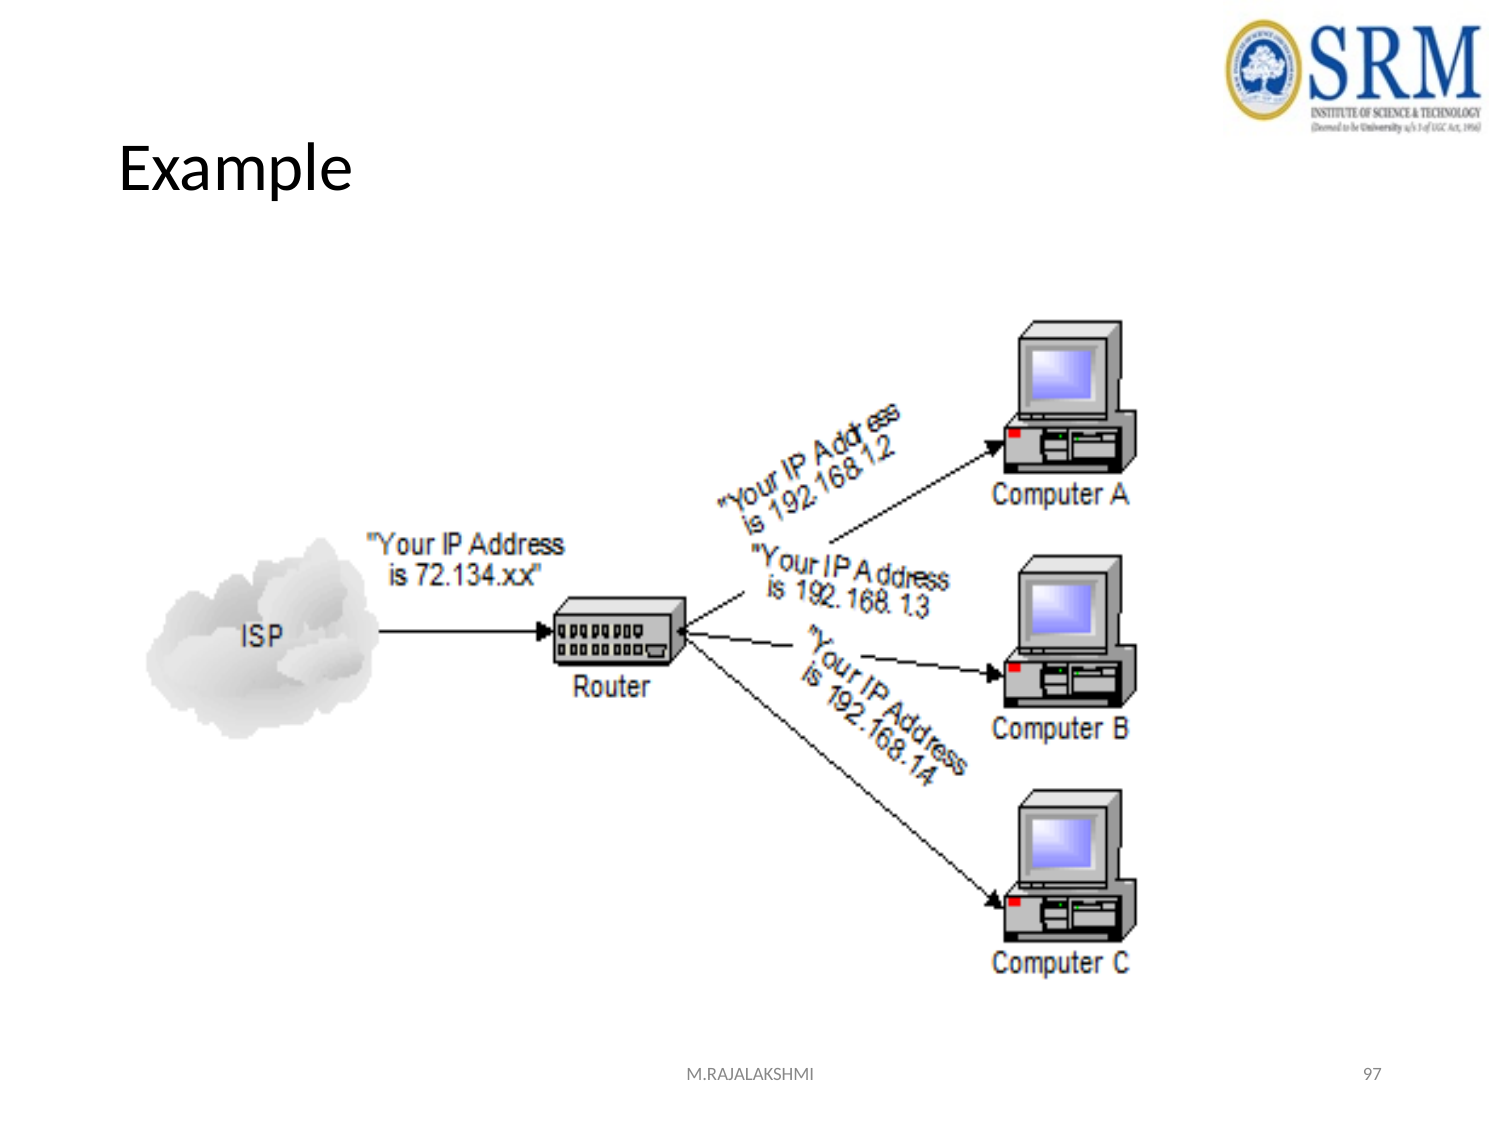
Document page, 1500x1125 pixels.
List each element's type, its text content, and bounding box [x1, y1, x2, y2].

footer M.RAJALAKSHMI [496, 1042, 1004, 1103]
slide_number ‹#› [1059, 1042, 1397, 1103]
picture [135, 299, 1152, 988]
title Example [103, 59, 1397, 278]
picture [1223, 0, 1489, 149]
